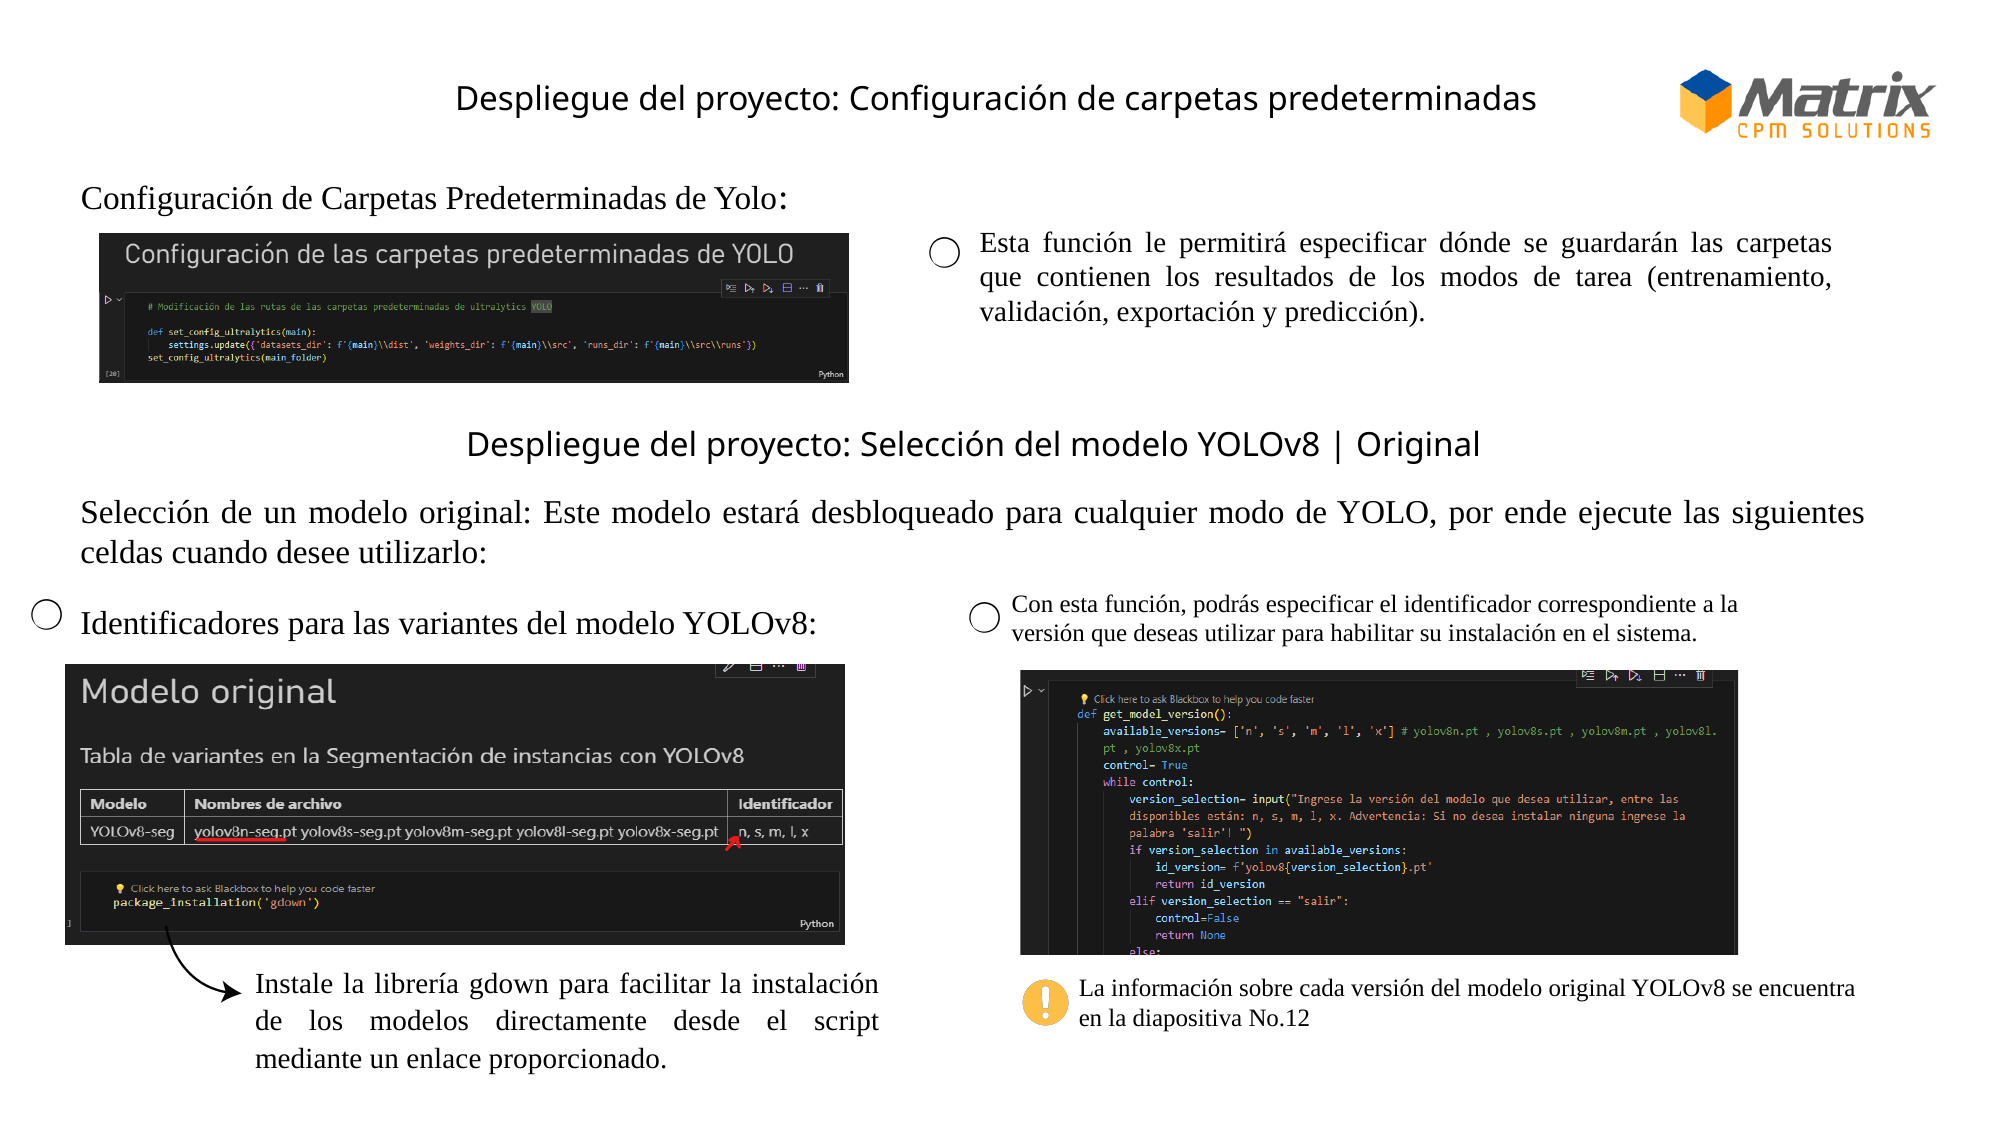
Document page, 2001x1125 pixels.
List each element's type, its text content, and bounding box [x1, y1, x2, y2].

picture [1020, 977, 1071, 1028]
picture [1677, 59, 1939, 151]
picture [965, 598, 1004, 637]
text_box Instale la librería gdown para facilitar la instalación de los modelos directamente desde el script mediante un enlace proporcionado. [15, 954, 895, 1082]
text_box Con esta función, podrás especificar el identificador correspondiente a la versión que deseas utilizar para habilitar su instalación en el sistema. [996, 579, 1817, 655]
text_box Selección de un modelo original: Este modelo estará desbloqueado para cualquier modo de YOLO, por ende ejecute las siguientes celdas cuando desee utilizarlo: [65, 482, 1884, 578]
text_box La información sobre cada versión del modelo original YOLOv8 se encuentra en la diapositiva No.12 [1063, 964, 1884, 1040]
picture [27, 595, 66, 634]
picture [99, 233, 850, 383]
picture [925, 233, 964, 272]
text_box Configuración de Carpetas Predeterminadas de Yolo: [66, 164, 1064, 225]
text_box Esta función le permitirá especificar dónde se guardarán las carpetas que contienen los resultados de los modos de tarea (entrenamiento, validación, exportación y predicción). [964, 215, 1849, 336]
picture [1020, 670, 1739, 955]
text_box Identificadores para las variantes del modelo YOLOv8: [65, 590, 845, 649]
text_box Despliegue del proyecto: Configuración de carpetas predeterminadas [134, 0, 1860, 209]
picture [65, 664, 845, 1003]
title Despliegue del proyecto: Selección del modelo YOLOv8 | Original [111, 337, 1837, 482]
